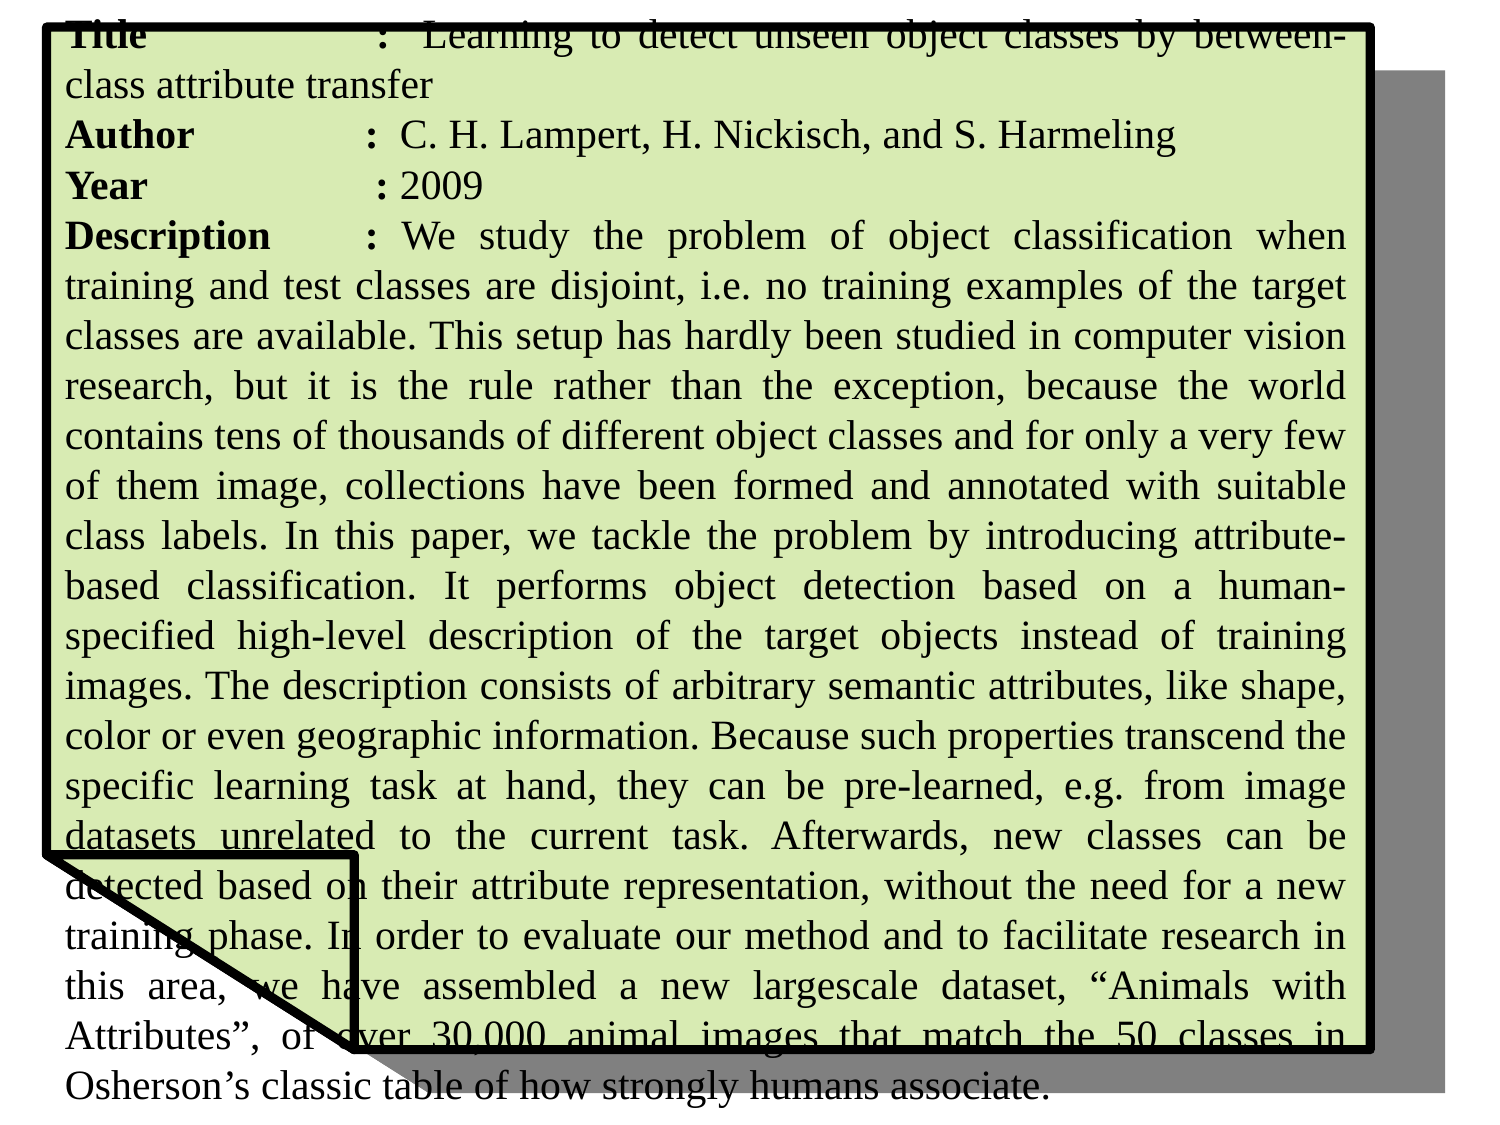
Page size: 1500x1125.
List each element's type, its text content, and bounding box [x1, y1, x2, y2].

text_box Title : Learning to detect unseen object classes by between-class attribute transfer Author : C. H. Lampert, H. Nickisch, and S. Harmeling Year : 2009 Description : We study the problem of object classification when training and test classes are disjoint, i.e. no training examples of the target classes are available. This setup has hardly been studied in computer vision research, but it is the rule rather than the exception, because the world contains tens of thousands of different object classes and for only a very few of them image, collections have been formed and annotated with suitable class labels. In this paper, we tackle the problem by introducing attribute-based classification. It performs object detection based on a human-specified high-level description of the target objects instead of training images. The description consists of arbitrary semantic attributes, like shape, color or even geographic information. Because such properties transcend the specific learning task at hand, they can be pre-learned, e.g. from image datasets unrelated to the current task. Afterwards, new classes can be detected based on their attribute representation, without the need for a new training phase. In order to evaluate our method and to facilitate research in this area, we have assembled a new largescale dataset, “Animals with Attributes”, of over 30,000 animal images that match the 50 classes in Osherson’s classic table of how strongly humans associate. [50, 0, 1363, 1116]
